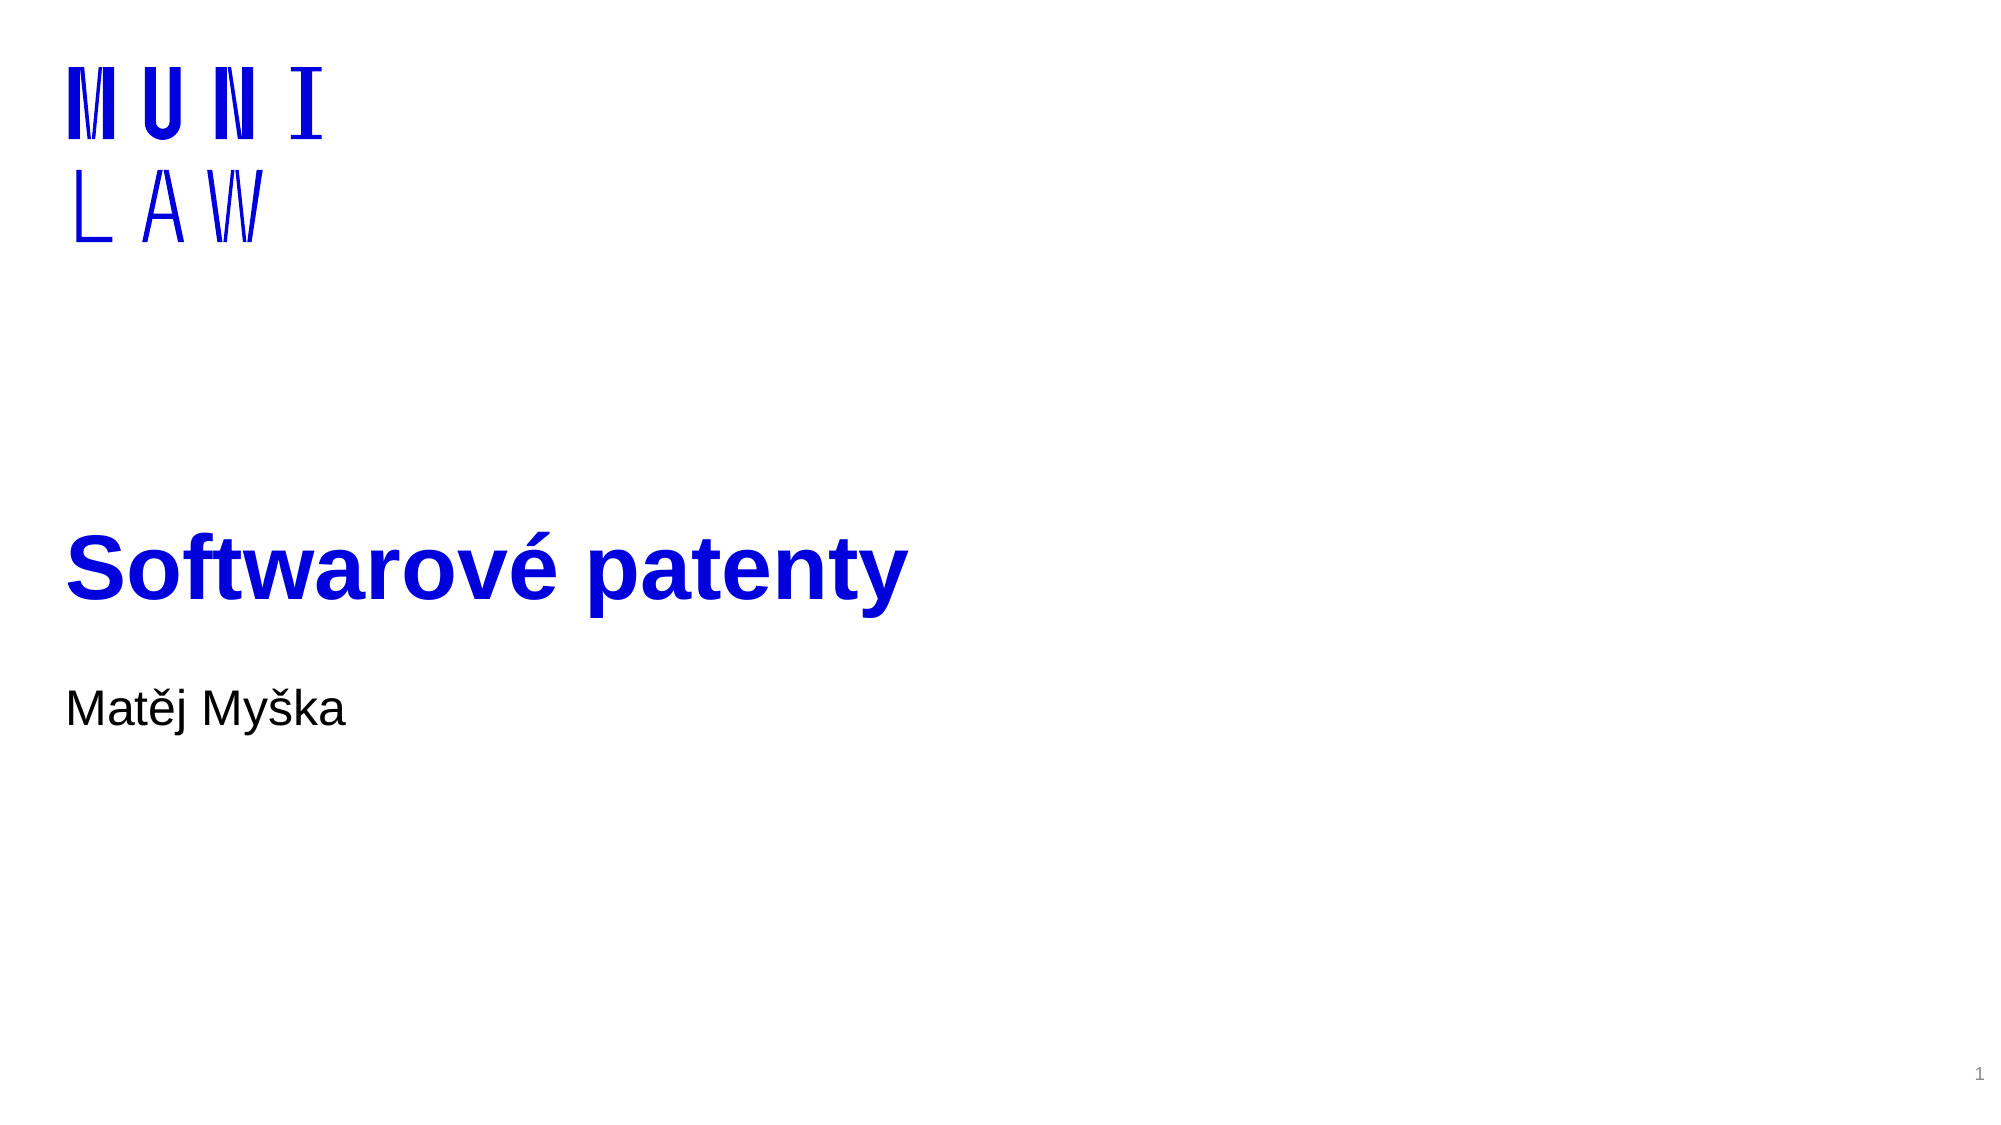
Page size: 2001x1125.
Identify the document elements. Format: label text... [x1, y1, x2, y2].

slide_number 1 [1662, 1042, 2000, 1103]
subtitle Matěj Myška [65, 675, 1930, 790]
title Softwarové patenty [65, 475, 1930, 668]
